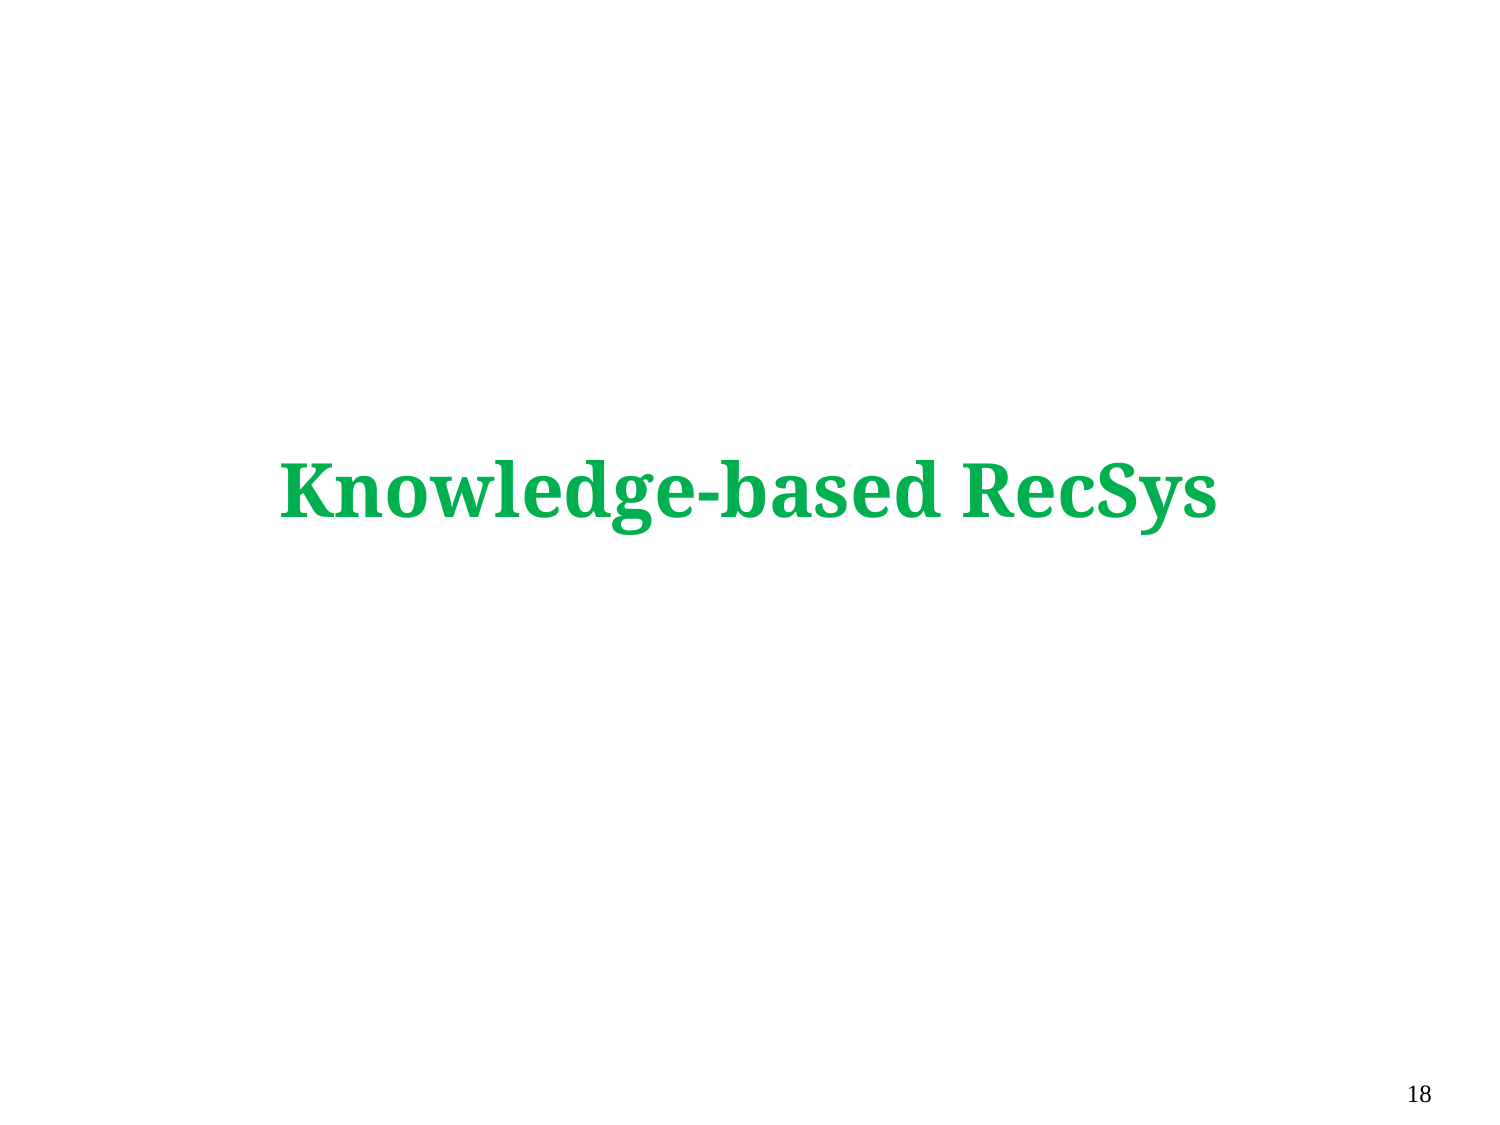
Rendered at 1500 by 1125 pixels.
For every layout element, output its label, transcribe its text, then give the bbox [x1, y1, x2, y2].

slide_number 18 [1096, 1070, 1448, 1118]
title Knowledge-based RecSys [112, 412, 1388, 563]
